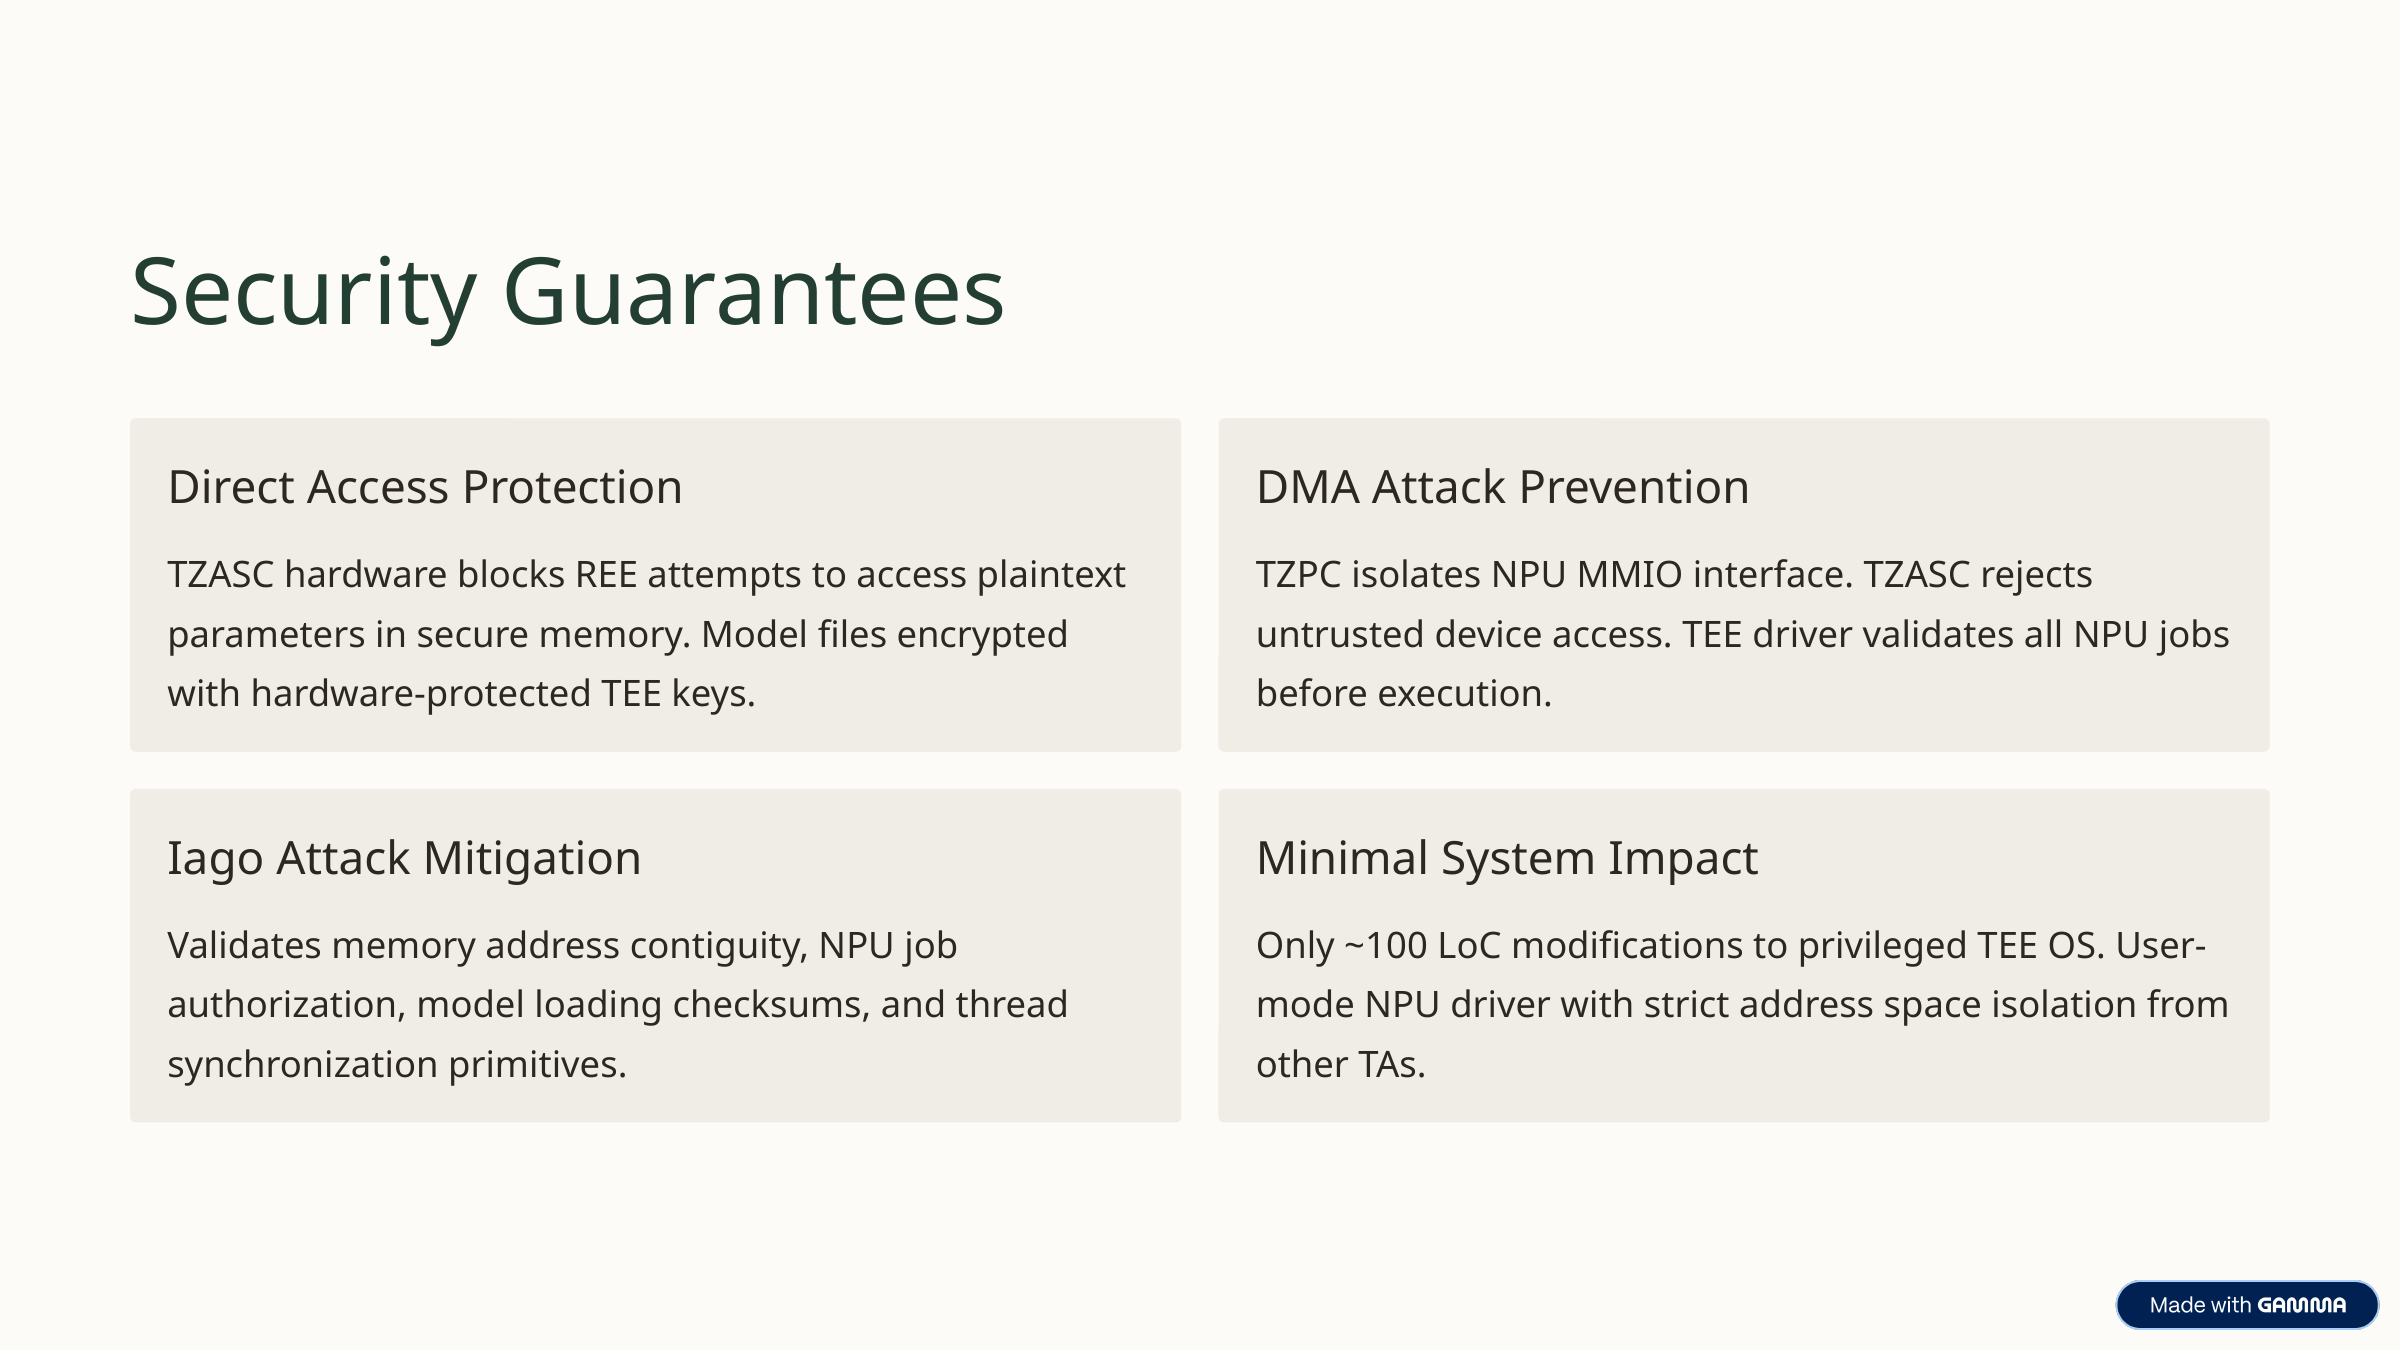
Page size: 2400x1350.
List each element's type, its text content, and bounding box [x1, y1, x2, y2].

text_box Direct Access Protection [167, 455, 677, 514]
text_box [130, 418, 1182, 752]
picture [2106, 1271, 2389, 1339]
text_box Security Guarantees [130, 227, 1061, 344]
text_box [1218, 418, 2270, 752]
text_box TZPC isolates NPU MMIO interface. TZASC rejects untrusted device access. TEE driver validates all NPU jobs before execution. [1255, 535, 2233, 715]
text_box Iago Attack Mitigation [167, 826, 633, 885]
text_box Only ~100 LoC modifications to privileged TEE OS. User-mode NPU driver with strict address space isolation from other TAs. [1255, 906, 2233, 1086]
text_box TZASC hardware blocks REE attempts to access plaintext parameters in secure memory. Model files encrypted with hardware-protected TEE keys. [167, 535, 1145, 715]
text_box [1218, 788, 2270, 1123]
text_box Minimal System Impact [1255, 826, 1752, 885]
text_box DMA Attack Prevention [1255, 455, 1747, 514]
text_box [130, 788, 1182, 1123]
text_box Validates memory address contiguity, NPU job authorization, model loading checksums, and thread synchronization primitives. [167, 906, 1145, 1086]
